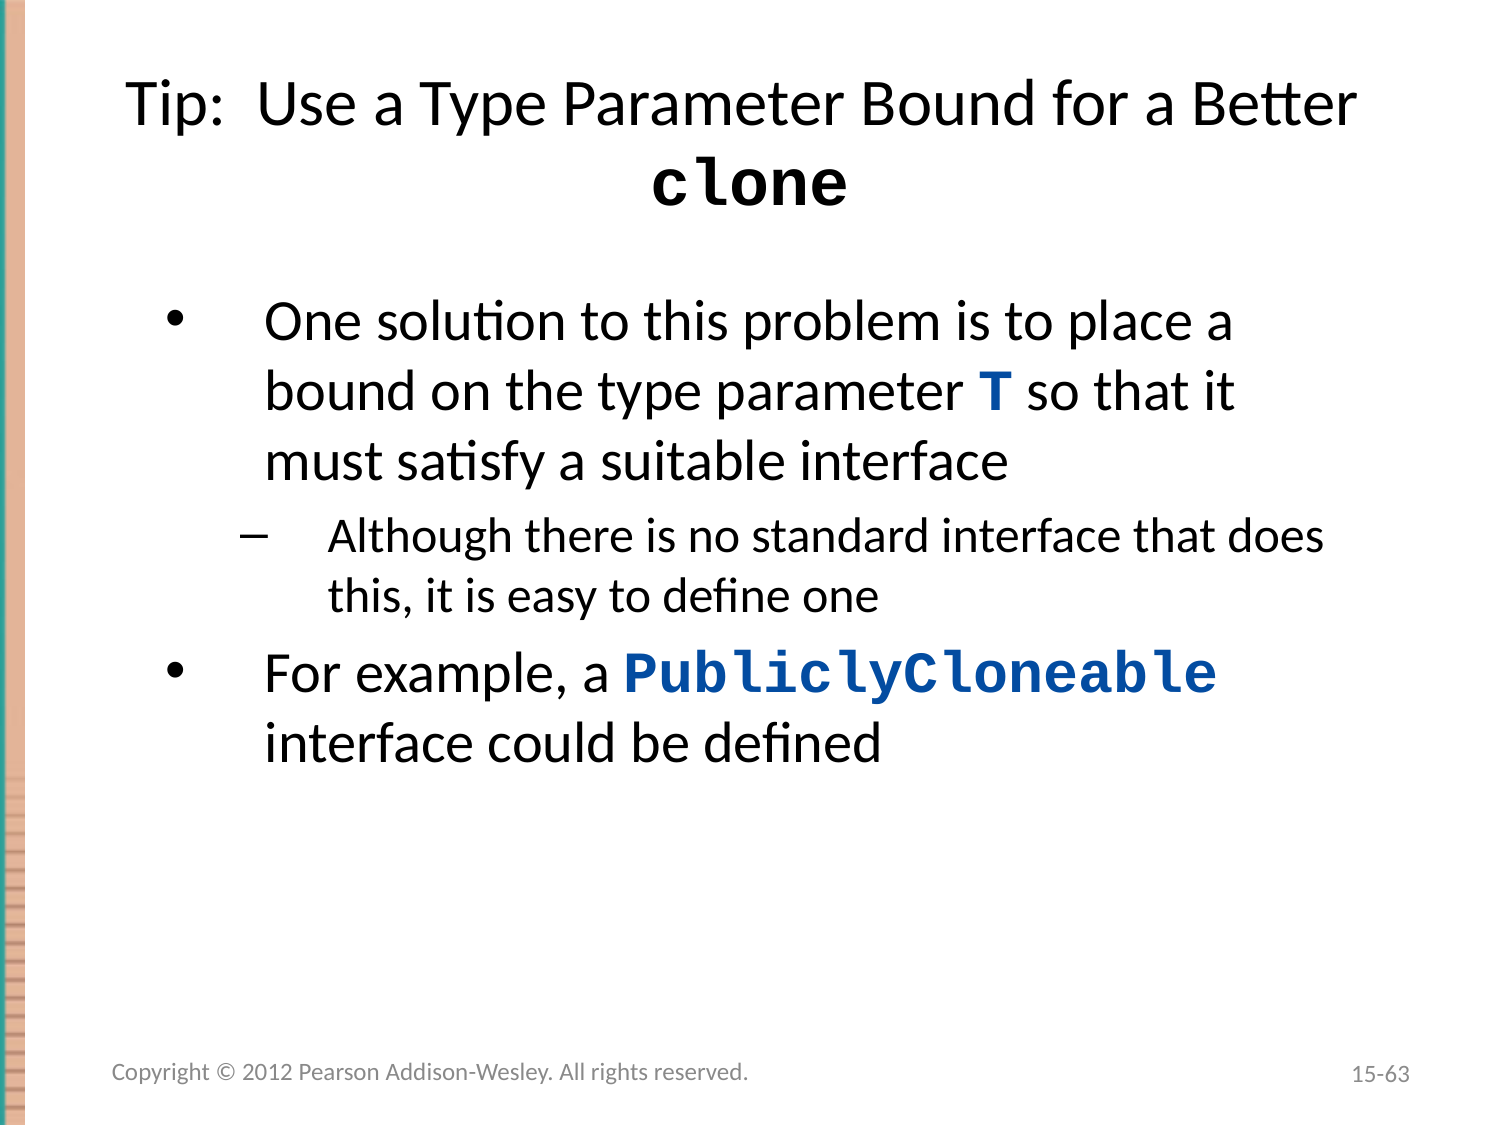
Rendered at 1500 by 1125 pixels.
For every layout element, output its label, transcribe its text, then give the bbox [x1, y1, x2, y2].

list One solution to this problem is to place a bound on the type parameter T so that it must satisfy a suitable interface Although there is no standard interface that does this, it is easy to define one For example, a PubliclyCloneable interface could be defined [149, 274, 1382, 938]
picture [0, 0, 25, 1125]
slide_number 15-63 [1074, 1042, 1425, 1103]
title Tip: Use a Type Parameter Bound for a Better clone [74, 44, 1426, 233]
footer Copyright © 2012 Pearson Addison-Wesley. All rights reserved. [75, 1040, 788, 1100]
